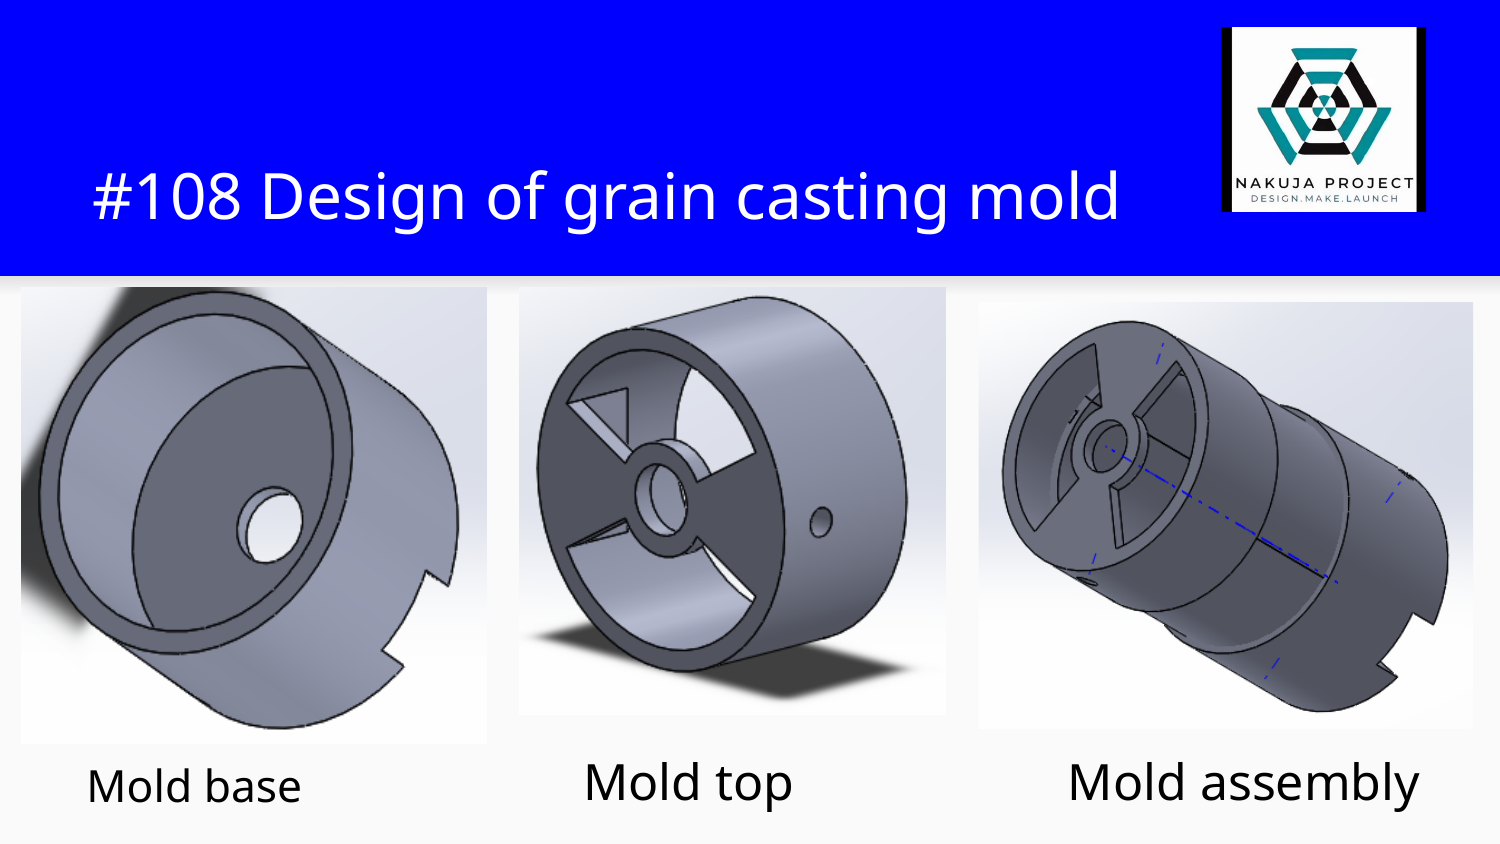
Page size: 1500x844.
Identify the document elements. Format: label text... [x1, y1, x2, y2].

picture [20, 287, 488, 744]
text_box Mold top [568, 735, 934, 827]
picture [1221, 17, 1427, 212]
list Mold base [71, 752, 437, 827]
title #108 Design of grain casting mold [77, 121, 1161, 248]
picture [978, 301, 1474, 730]
text_box Mold assembly [1052, 738, 1447, 827]
picture [519, 287, 946, 715]
